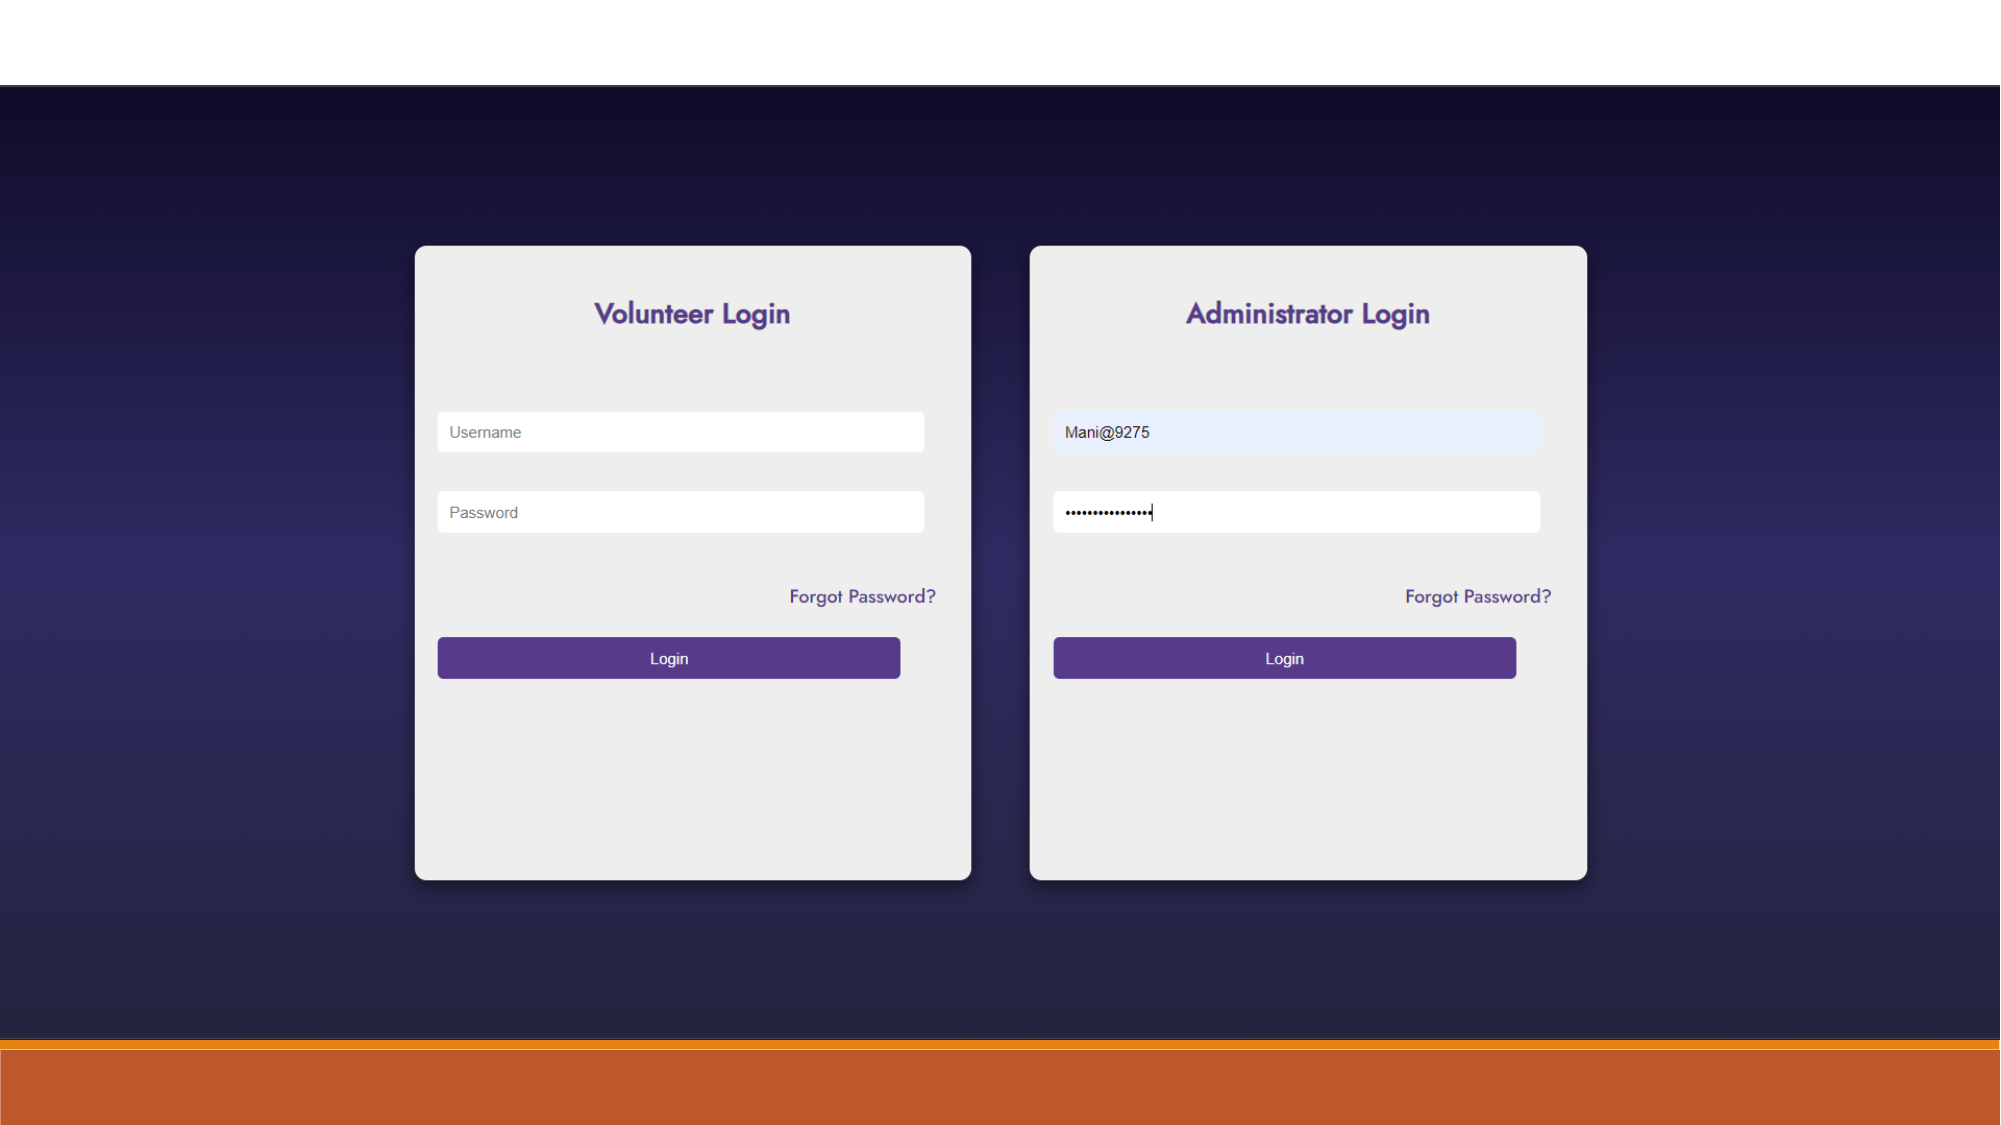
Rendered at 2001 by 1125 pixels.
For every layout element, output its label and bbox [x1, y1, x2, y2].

picture [0, 85, 2000, 1040]
